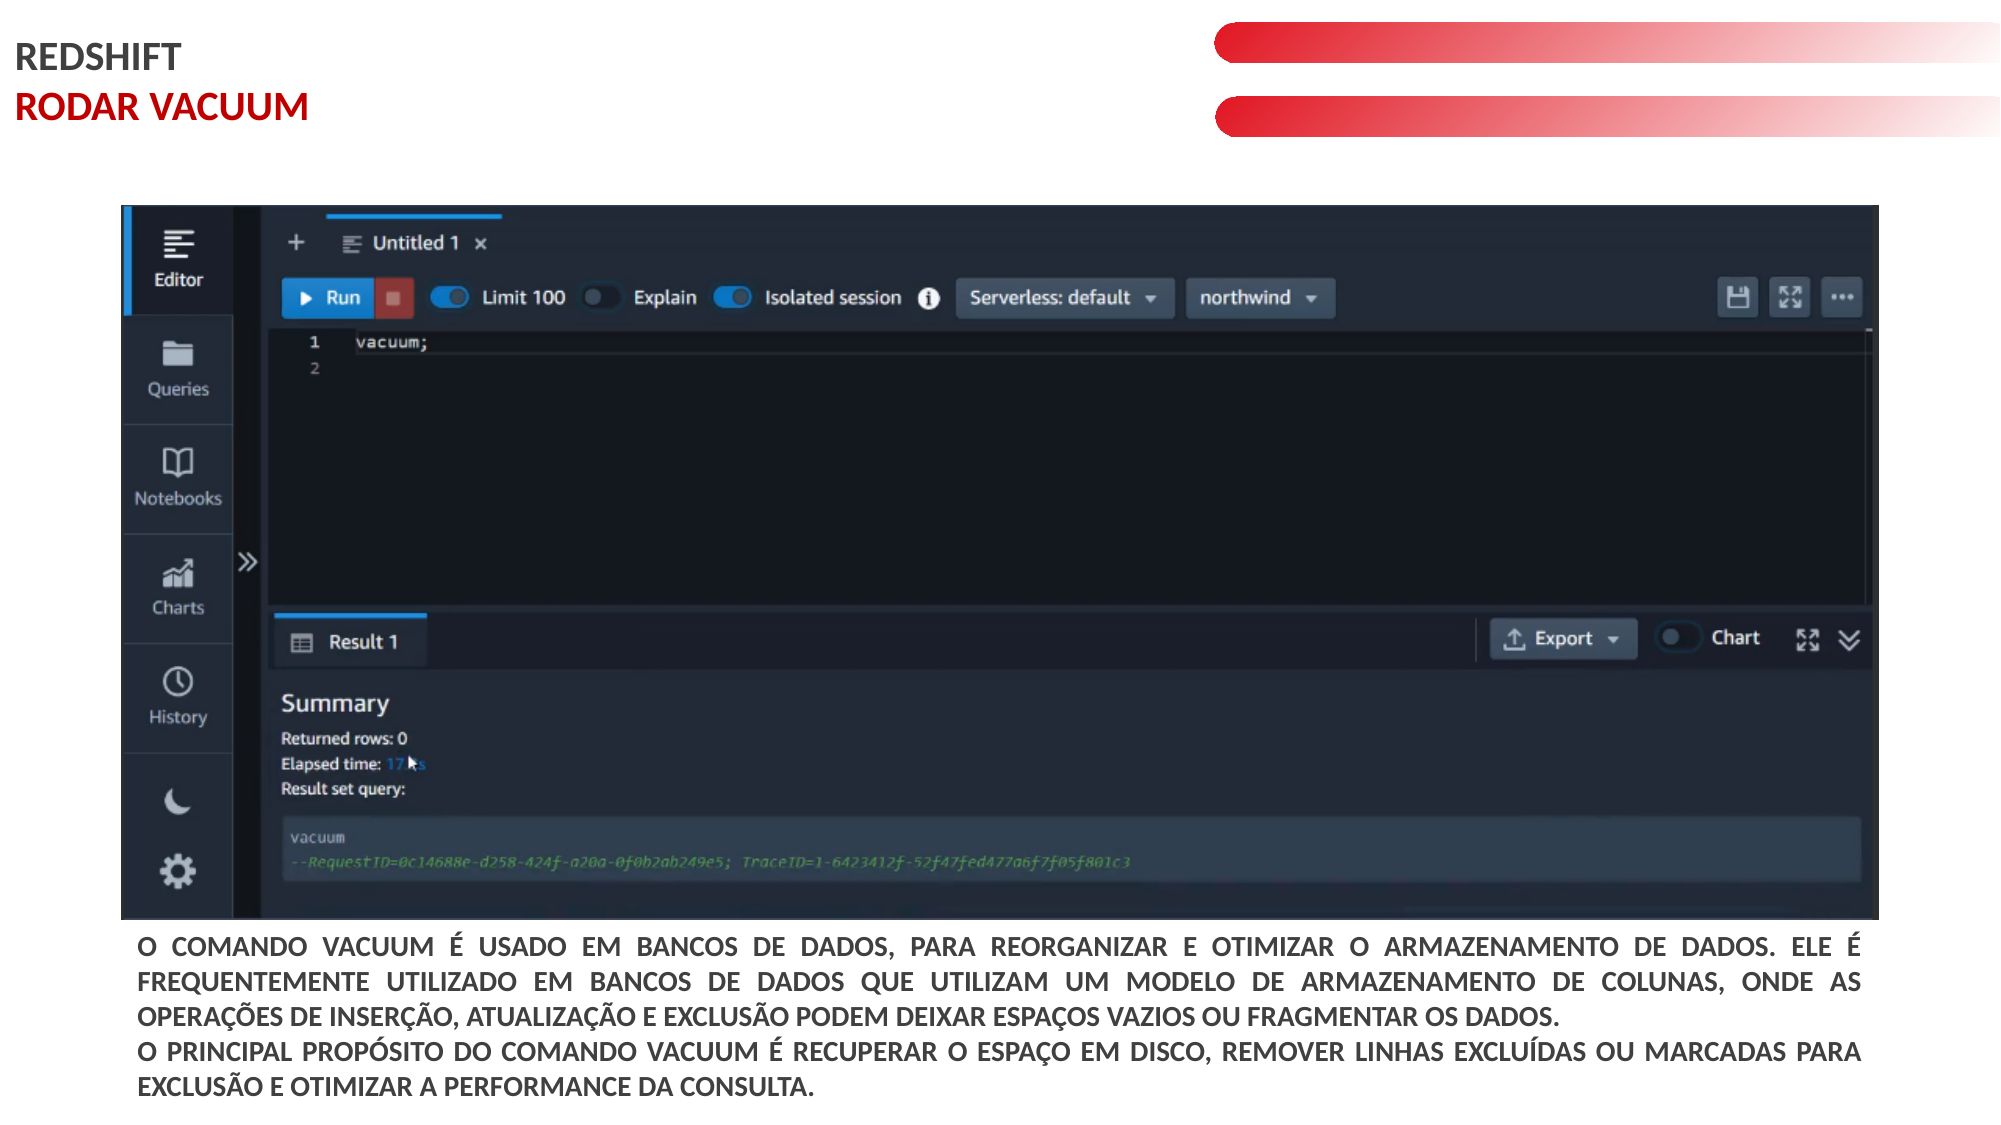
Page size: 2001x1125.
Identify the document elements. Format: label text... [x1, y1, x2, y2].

picture [121, 205, 1879, 920]
text_box [1215, 21, 2000, 64]
text_box REDSHIFT RODAR VACUUM [0, 21, 1215, 136]
text_box O COMANDO VACUUM É USADO EM BANCOS DE DADOS, PARA REORGANIZAR E OTIMIZAR O ARMAZENAMENTO DE DADOS. ELE É FREQUENTEMENTE UTILIZADO EM BANCOS DE DADOS QUE UTILIZAM UM MODELO DE ARMAZENAMENTO DE COLUNAS, ONDE AS OPERAÇÕES DE INSERÇÃO, ATUALIZAÇÃO E EXCLUSÃO PODEM DEIXAR ESPAÇOS VAZIOS OU FRAGMENTAR OS DADOS. O PRINCIPAL PROPÓSITO DO COMANDO VACUUM É RECUPERAR O ESPAÇO EM DISCO, REMOVER LINHAS EXCLUÍDAS OU MARCADAS PARA EXCLUSÃO E OTIMIZAR A PERFORMANCE DA CONSULTA. [122, 920, 1878, 1110]
text_box [1215, 95, 2000, 138]
